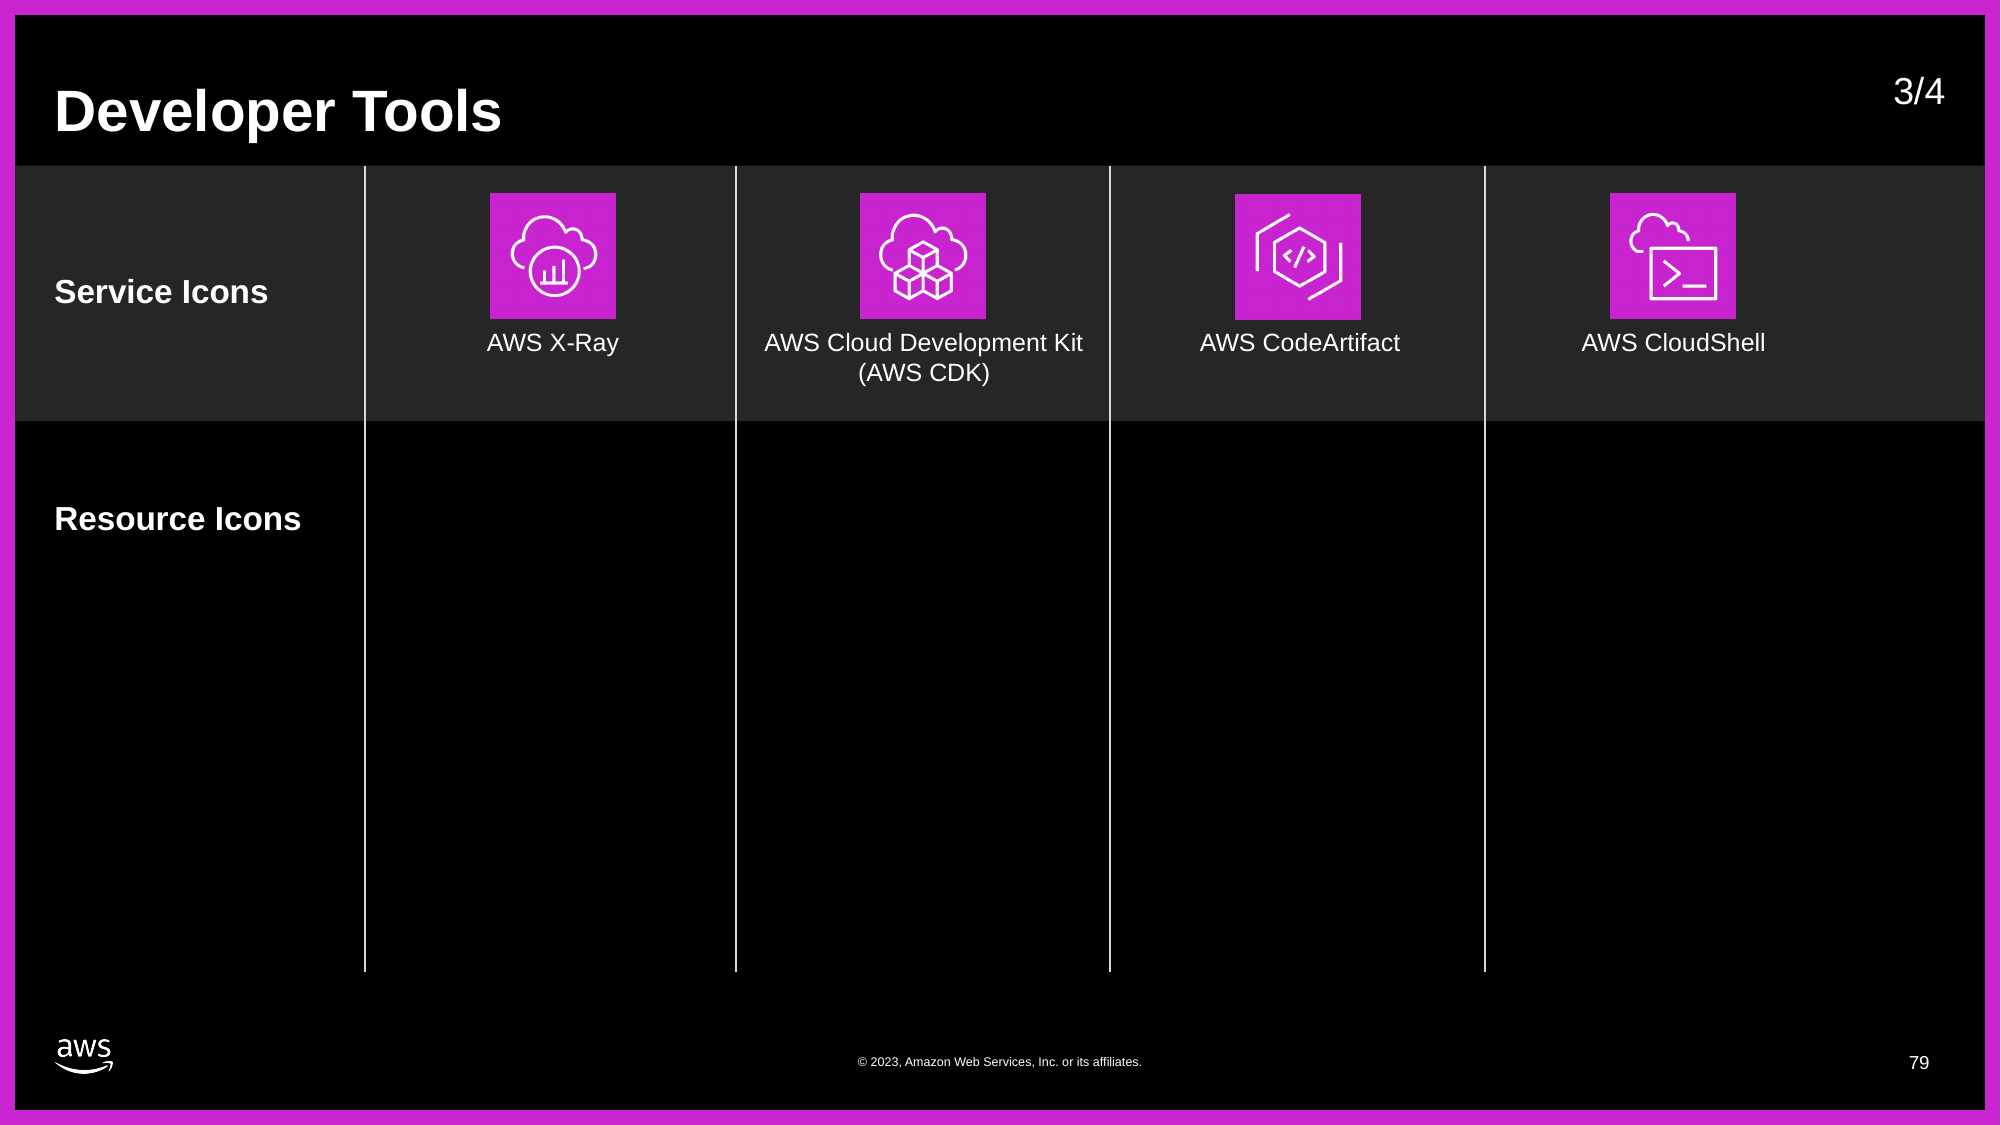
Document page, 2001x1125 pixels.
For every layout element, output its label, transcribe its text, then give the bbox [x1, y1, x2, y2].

picture [1610, 193, 1736, 319]
text_box AWS CodeArtifact [1113, 319, 1484, 364]
slide_number 79 [1494, 1031, 1945, 1092]
text_box AWS X-Ray [369, 319, 735, 364]
picture [1235, 194, 1361, 320]
picture [55, 1039, 113, 1074]
picture [860, 193, 986, 319]
list 3/4 [1693, 59, 1961, 166]
text_box AWS CloudShell [1493, 319, 1855, 364]
picture [490, 193, 616, 319]
footer © 2023, Amazon Web Services, Inc. or its affiliates. [662, 1031, 1338, 1092]
text_box AWS Cloud Development Kit (AWS CDK) [736, 319, 1109, 394]
title Developer Tools [39, 59, 1457, 166]
